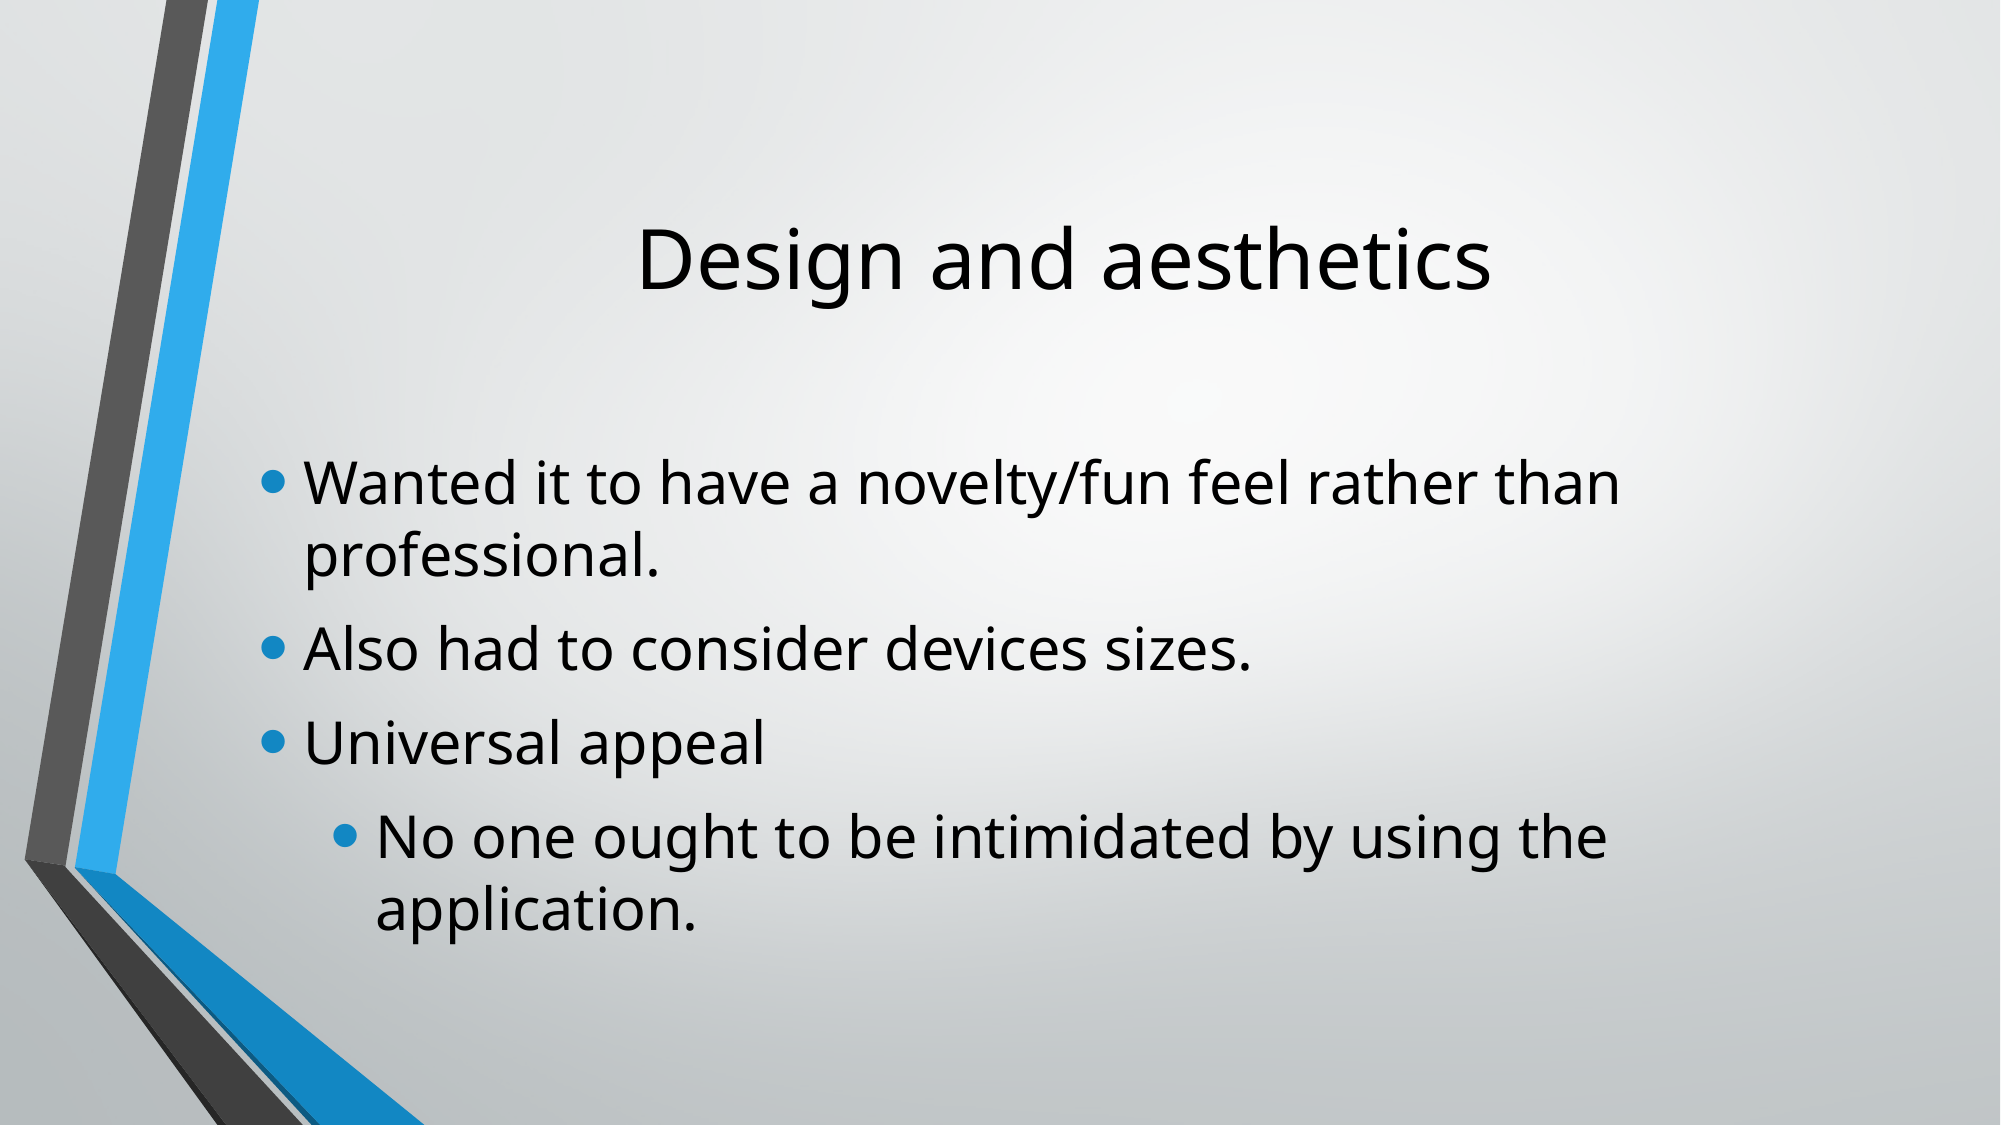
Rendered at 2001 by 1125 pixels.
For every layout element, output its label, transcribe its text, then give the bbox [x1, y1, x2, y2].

title Design and aesthetics [243, 112, 1887, 400]
list Wanted it to have a novelty/fun feel rather than professional. Also had to consider devices sizes. Universal appeal No one ought to be intimidated by using the application. [243, 437, 1887, 950]
